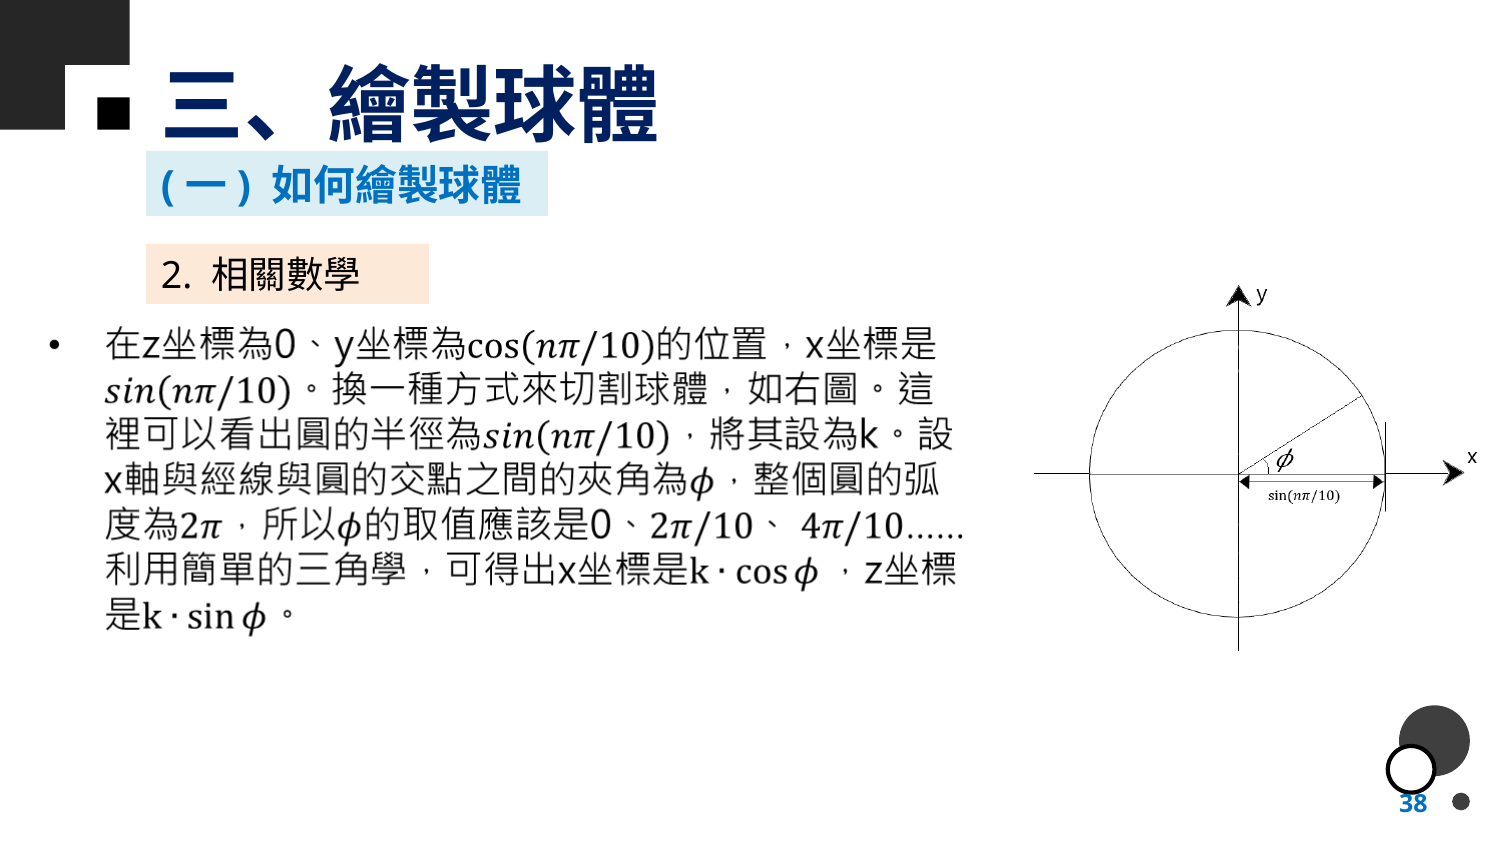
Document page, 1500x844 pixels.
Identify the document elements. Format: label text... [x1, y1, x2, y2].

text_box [1387, 705, 1471, 811]
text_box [0, 0, 130, 130]
title 三、繪製球體 [145, 32, 1105, 173]
text_box (一) 如何繪製球體 [145, 150, 548, 216]
picture [1033, 282, 1482, 656]
slide_number 38 [1092, 782, 1443, 827]
text_box [14, 306, 979, 729]
text_box 2. 相關數學 [145, 243, 429, 304]
